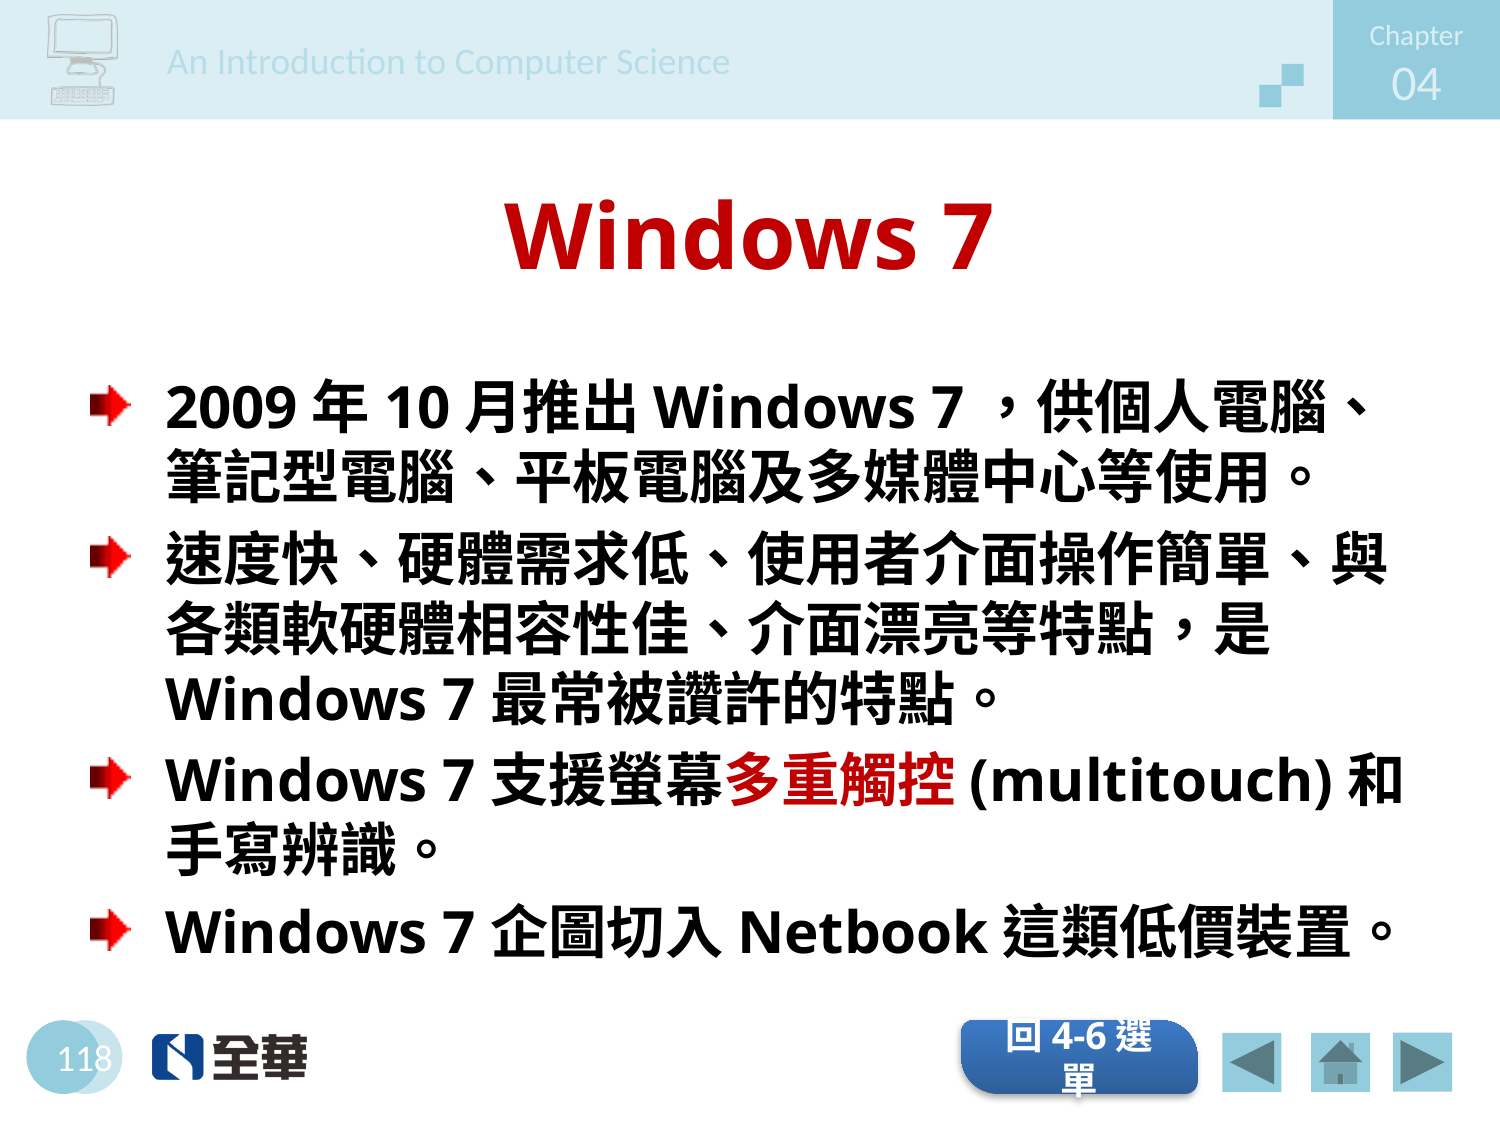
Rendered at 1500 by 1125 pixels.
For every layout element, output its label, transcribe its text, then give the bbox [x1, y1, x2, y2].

picture [90, 536, 131, 578]
picture [90, 385, 131, 426]
picture [47, 14, 118, 106]
picture [90, 909, 131, 951]
picture [152, 1034, 307, 1080]
picture [90, 757, 131, 799]
text_box 回4-6選單 [961, 1020, 1198, 1094]
title Windows 7 [75, 138, 1425, 327]
list 2009年10月推出Windows 7，供個人電腦、筆記型電腦、平板電腦及多媒體中心等使用。 速度快、硬體需求低、使用者介面操作簡單、與各類軟硬體相容性佳、介面漂亮等特點，是Windows 7最常被讚許的特點。 Windows 7支援螢幕多重觸控(multitouch)和手寫辨識。 Windows 7企圖切入Netbook這類低價裝置。 [75, 363, 1425, 1005]
